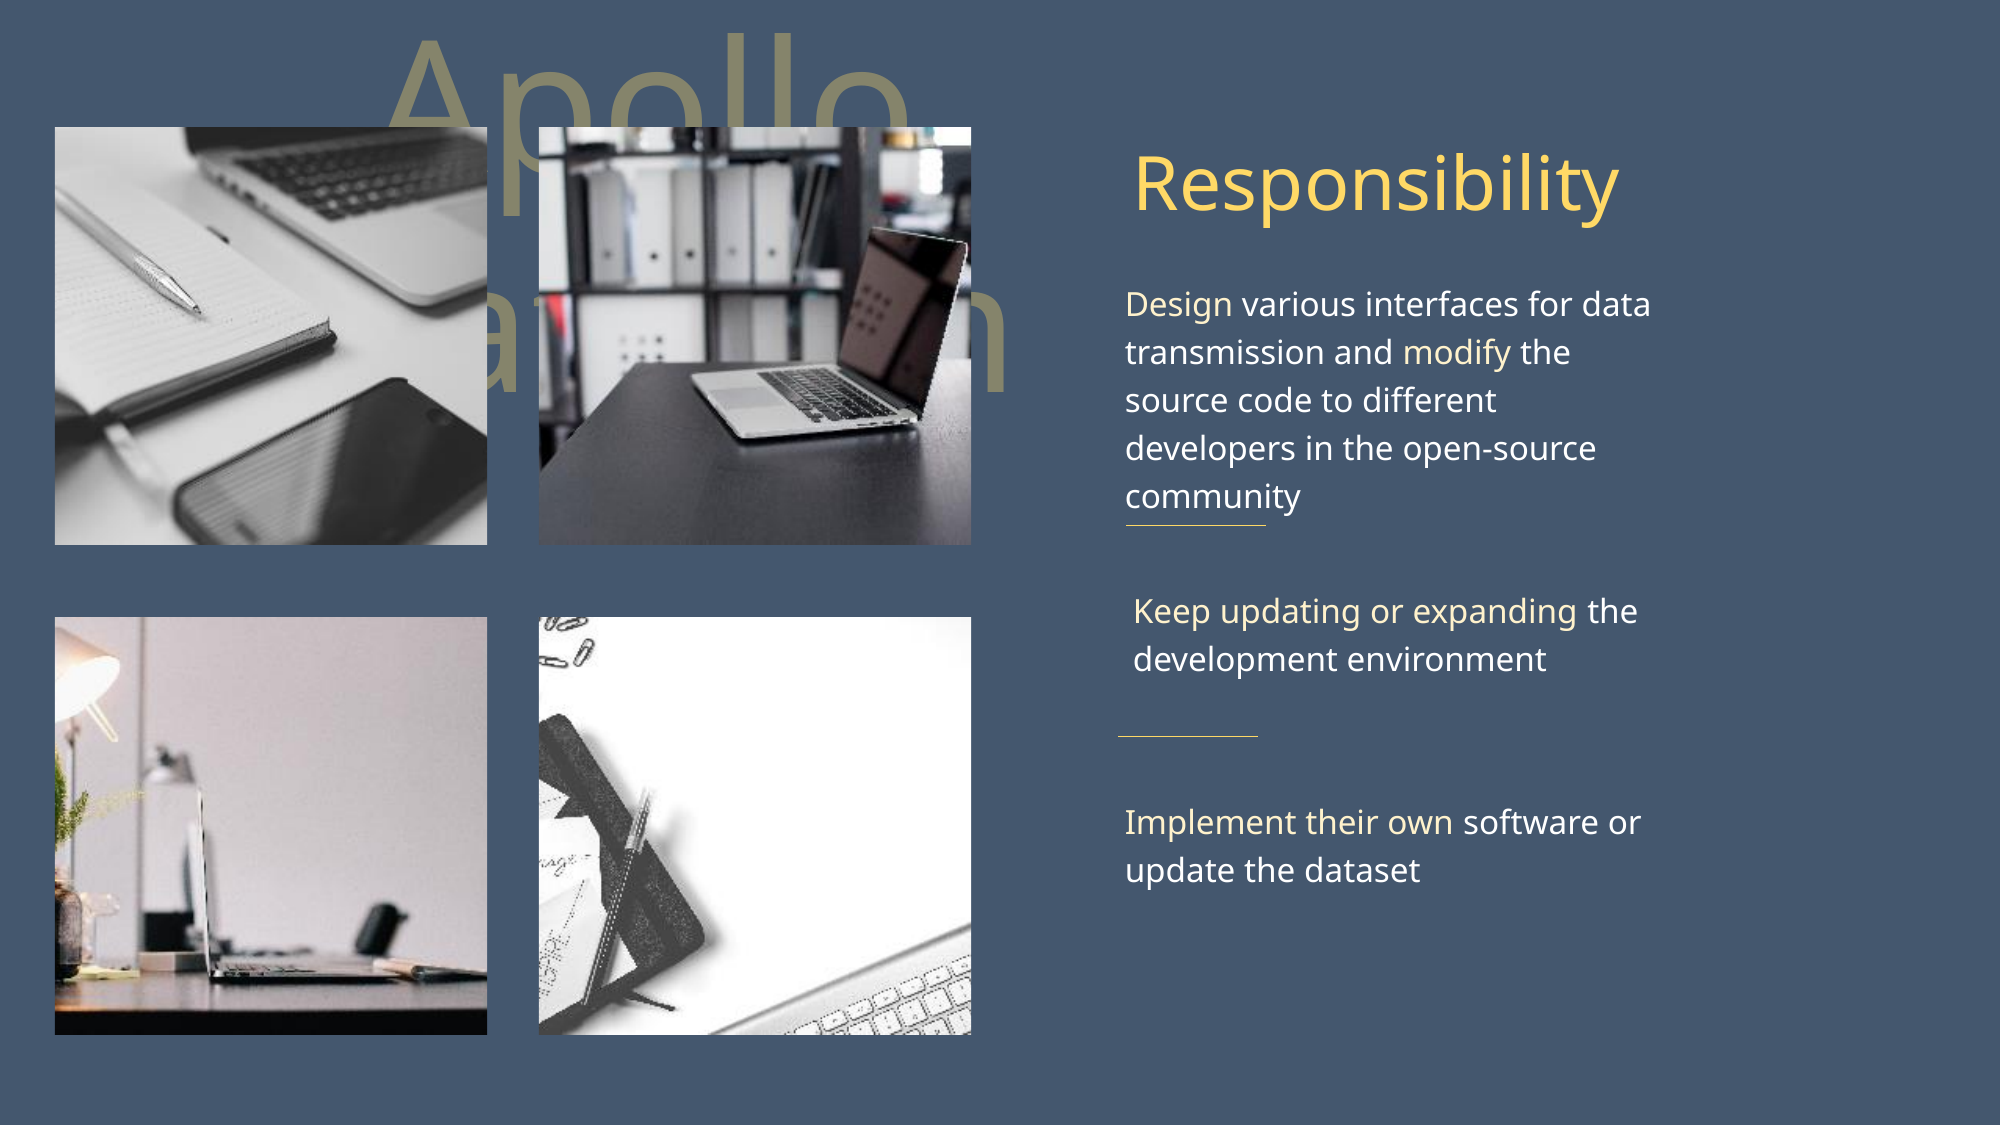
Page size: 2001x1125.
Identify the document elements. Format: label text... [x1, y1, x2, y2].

text_box Keep updating or expanding the development environment [1118, 575, 1685, 686]
text_box Implement their own software or update the dataset [1110, 785, 1677, 896]
text_box Responsibility [1118, 127, 1685, 233]
picture [54, 617, 488, 1035]
text_box Apollo Platform [0, 0, 1323, 437]
picture [538, 617, 972, 1035]
text_box Design various interfaces for data transmission and modify the source code to different developers in the open-source community [1109, 268, 1685, 523]
picture [54, 127, 488, 546]
picture [538, 127, 972, 546]
